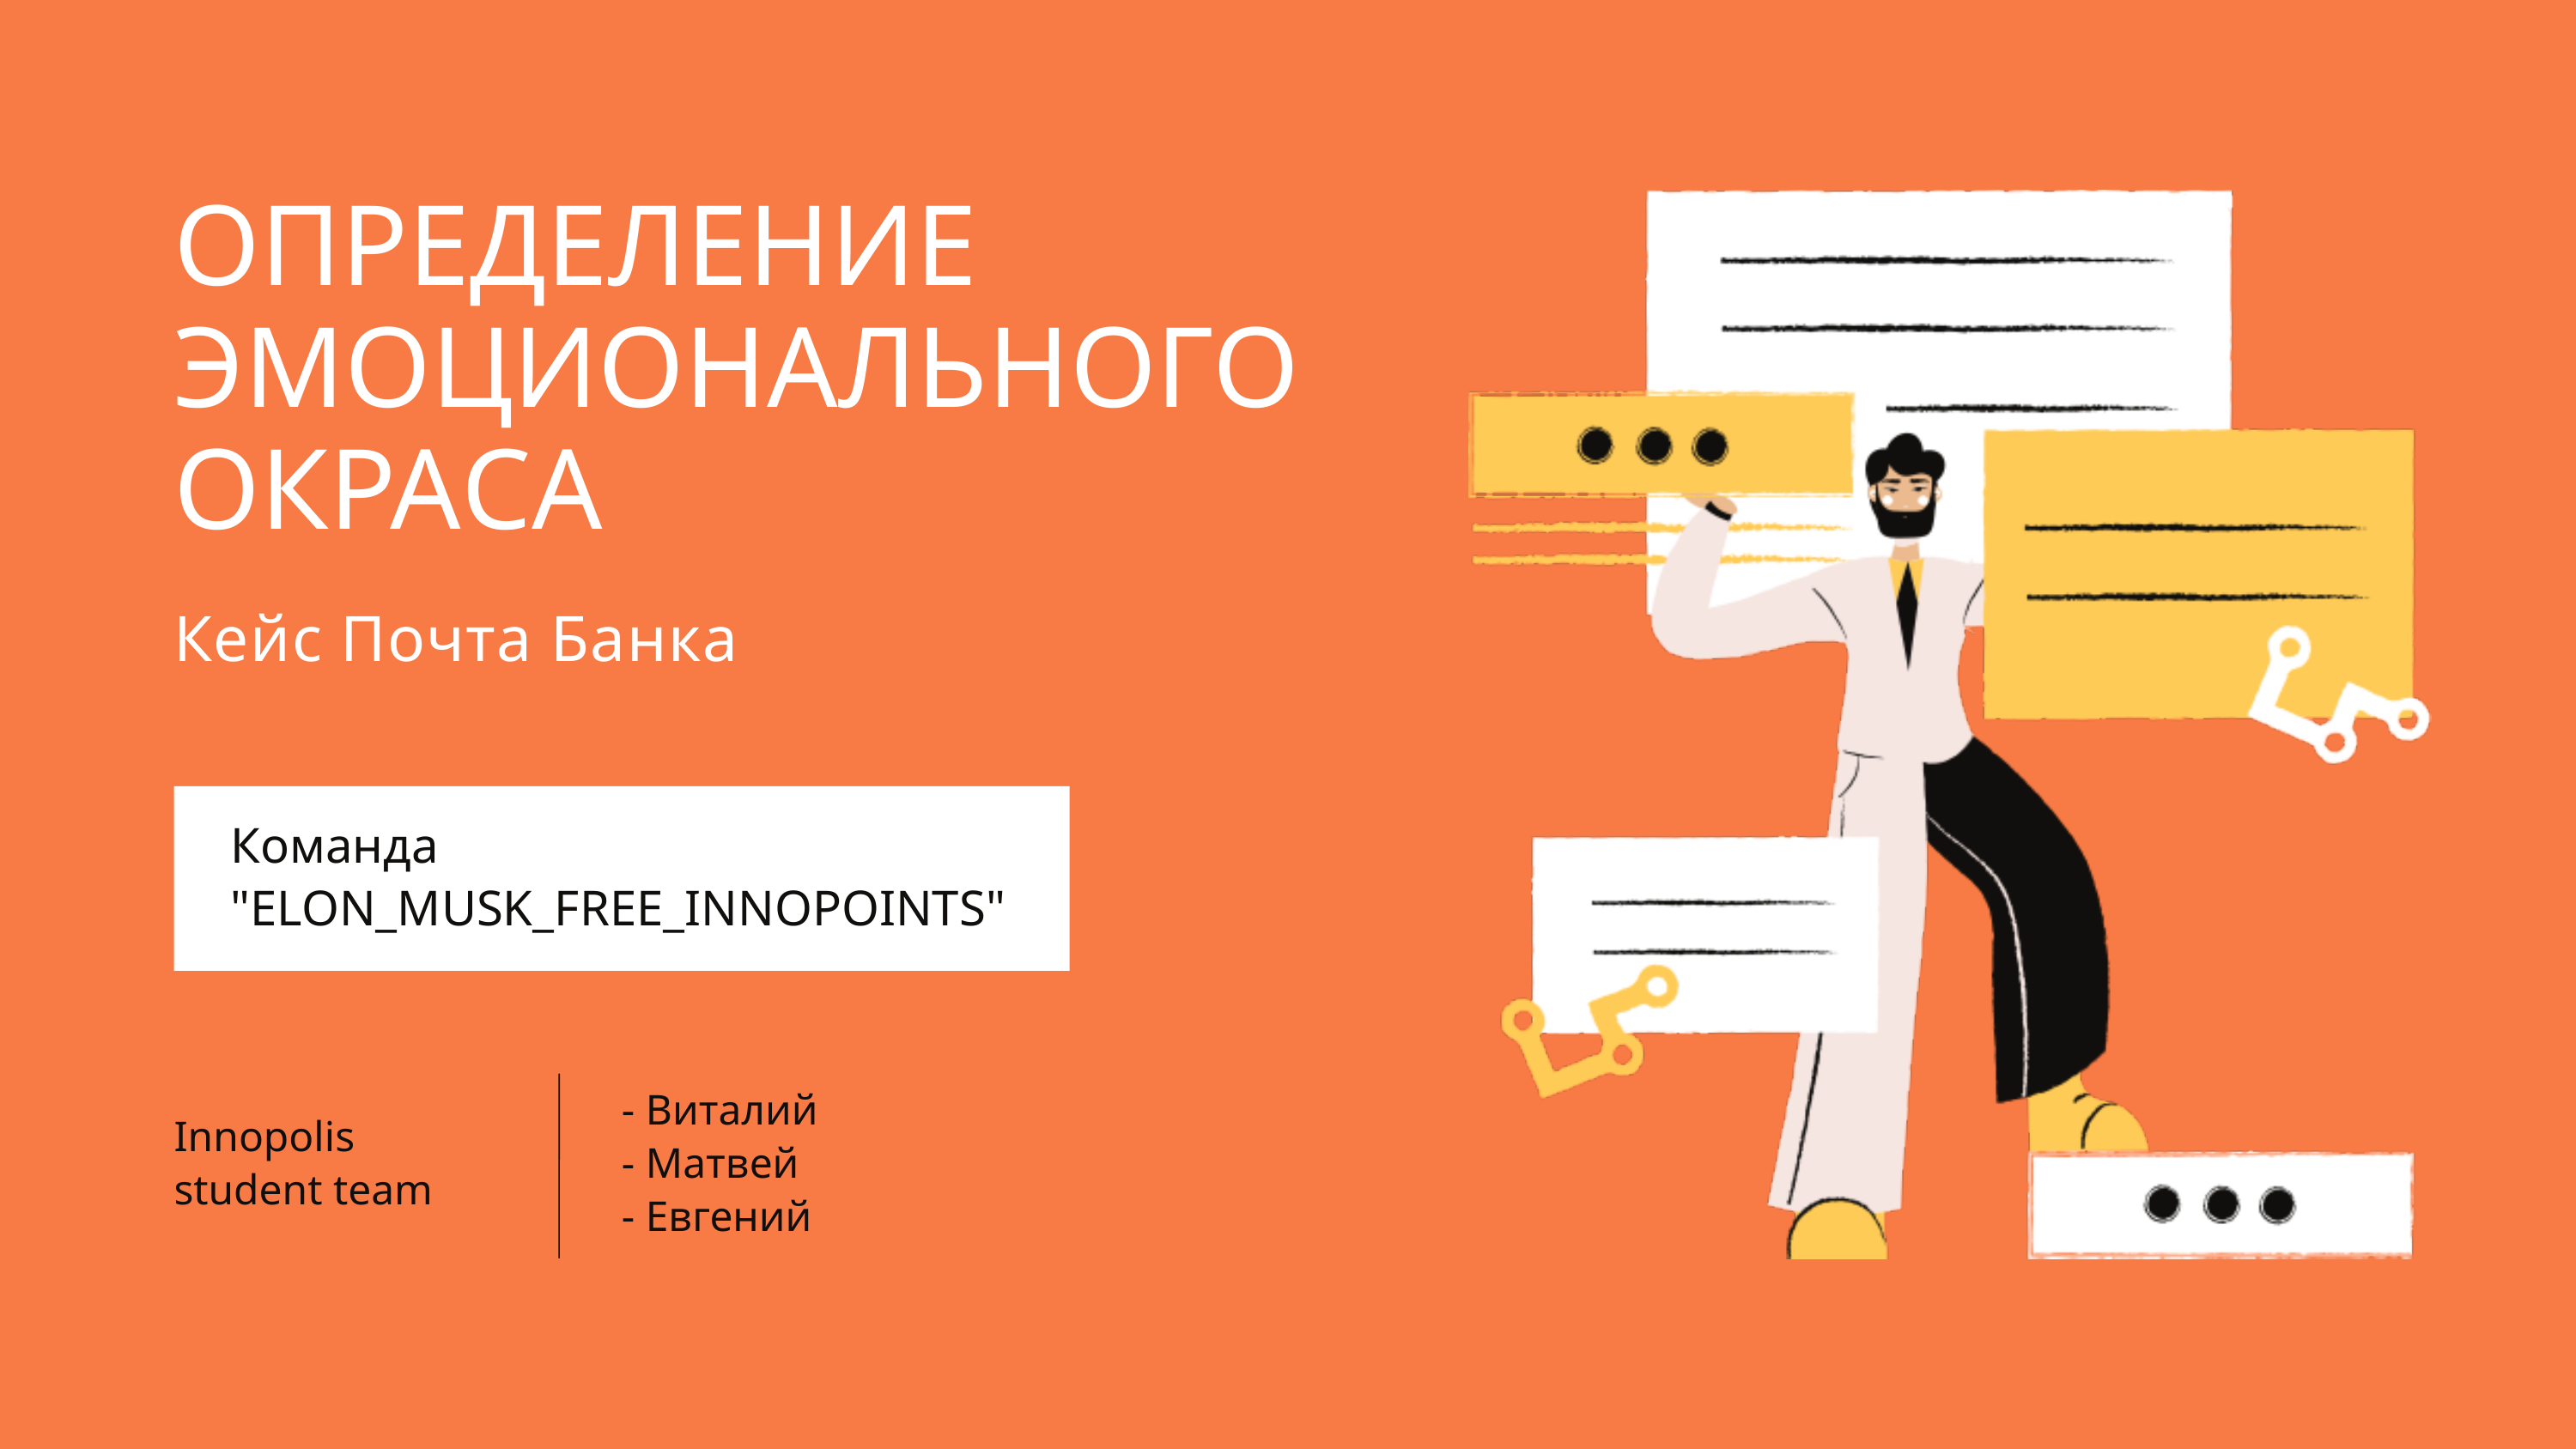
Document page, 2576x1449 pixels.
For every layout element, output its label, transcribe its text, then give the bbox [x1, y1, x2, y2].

text_box Innopolis student team [173, 1106, 493, 1213]
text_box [173, 785, 1070, 972]
picture [1468, 189, 2432, 1259]
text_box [173, 190, 1395, 678]
text_box - Виталий - Матвей - Евгений [622, 1079, 1176, 1240]
